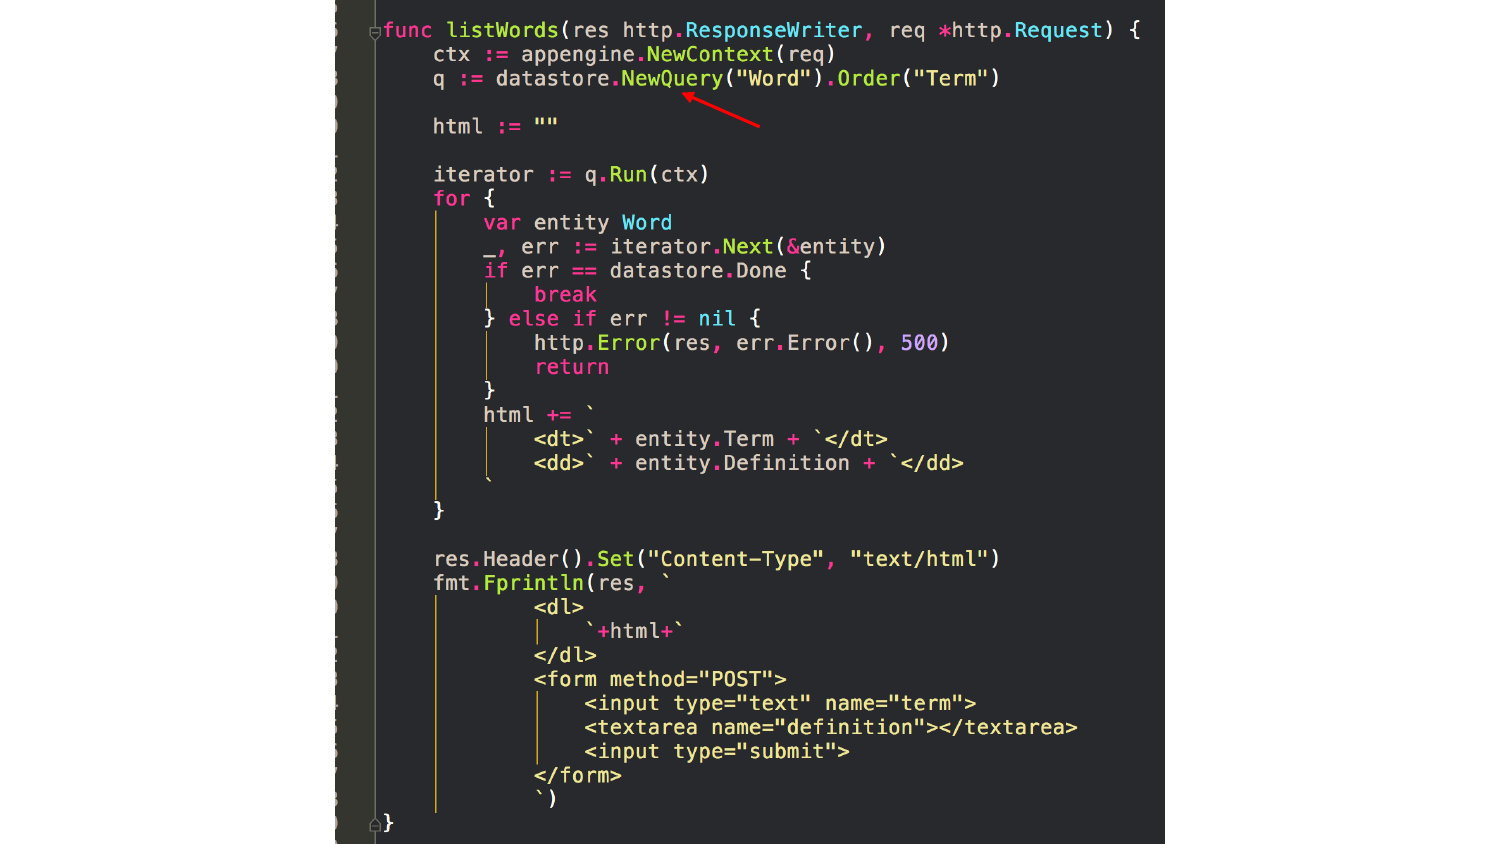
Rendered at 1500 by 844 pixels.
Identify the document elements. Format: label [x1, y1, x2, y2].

picture [335, 0, 1165, 844]
text_box [680, 92, 760, 128]
